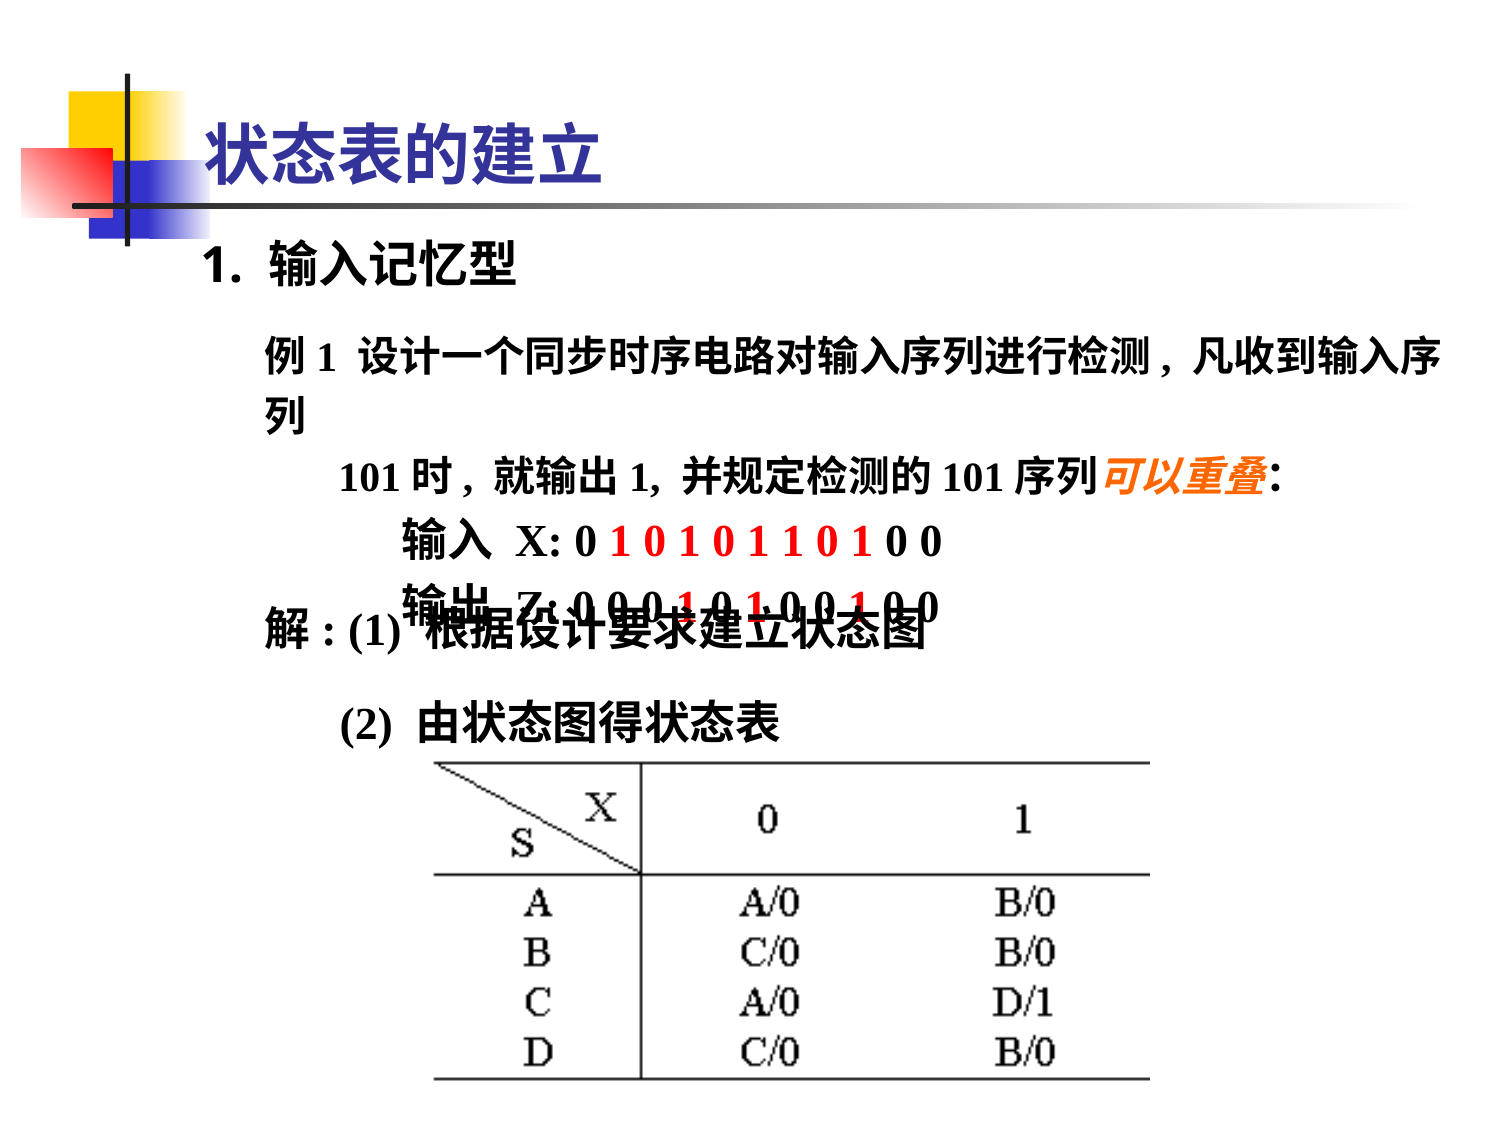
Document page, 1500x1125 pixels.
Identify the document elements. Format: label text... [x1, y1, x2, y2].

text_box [324, 674, 1226, 1088]
text_box 1. 输入记忆型 [185, 224, 533, 300]
text_box 例1 设计一个同步时序电路对输入序列进行检测, 凡收到输入序列 101时, 就输出1, 并规定检测的101序列可以重叠： 输入 X: 0 1 0 1 0 1 1 0 1 0 0 输出 Z: 0 0 0 1 0 1 0 0 1 0 0 [249, 312, 1475, 640]
text_box 解: (1) 根据设计要求建立状态图 [249, 581, 1025, 663]
title 状态表的建立 [188, 12, 1468, 200]
